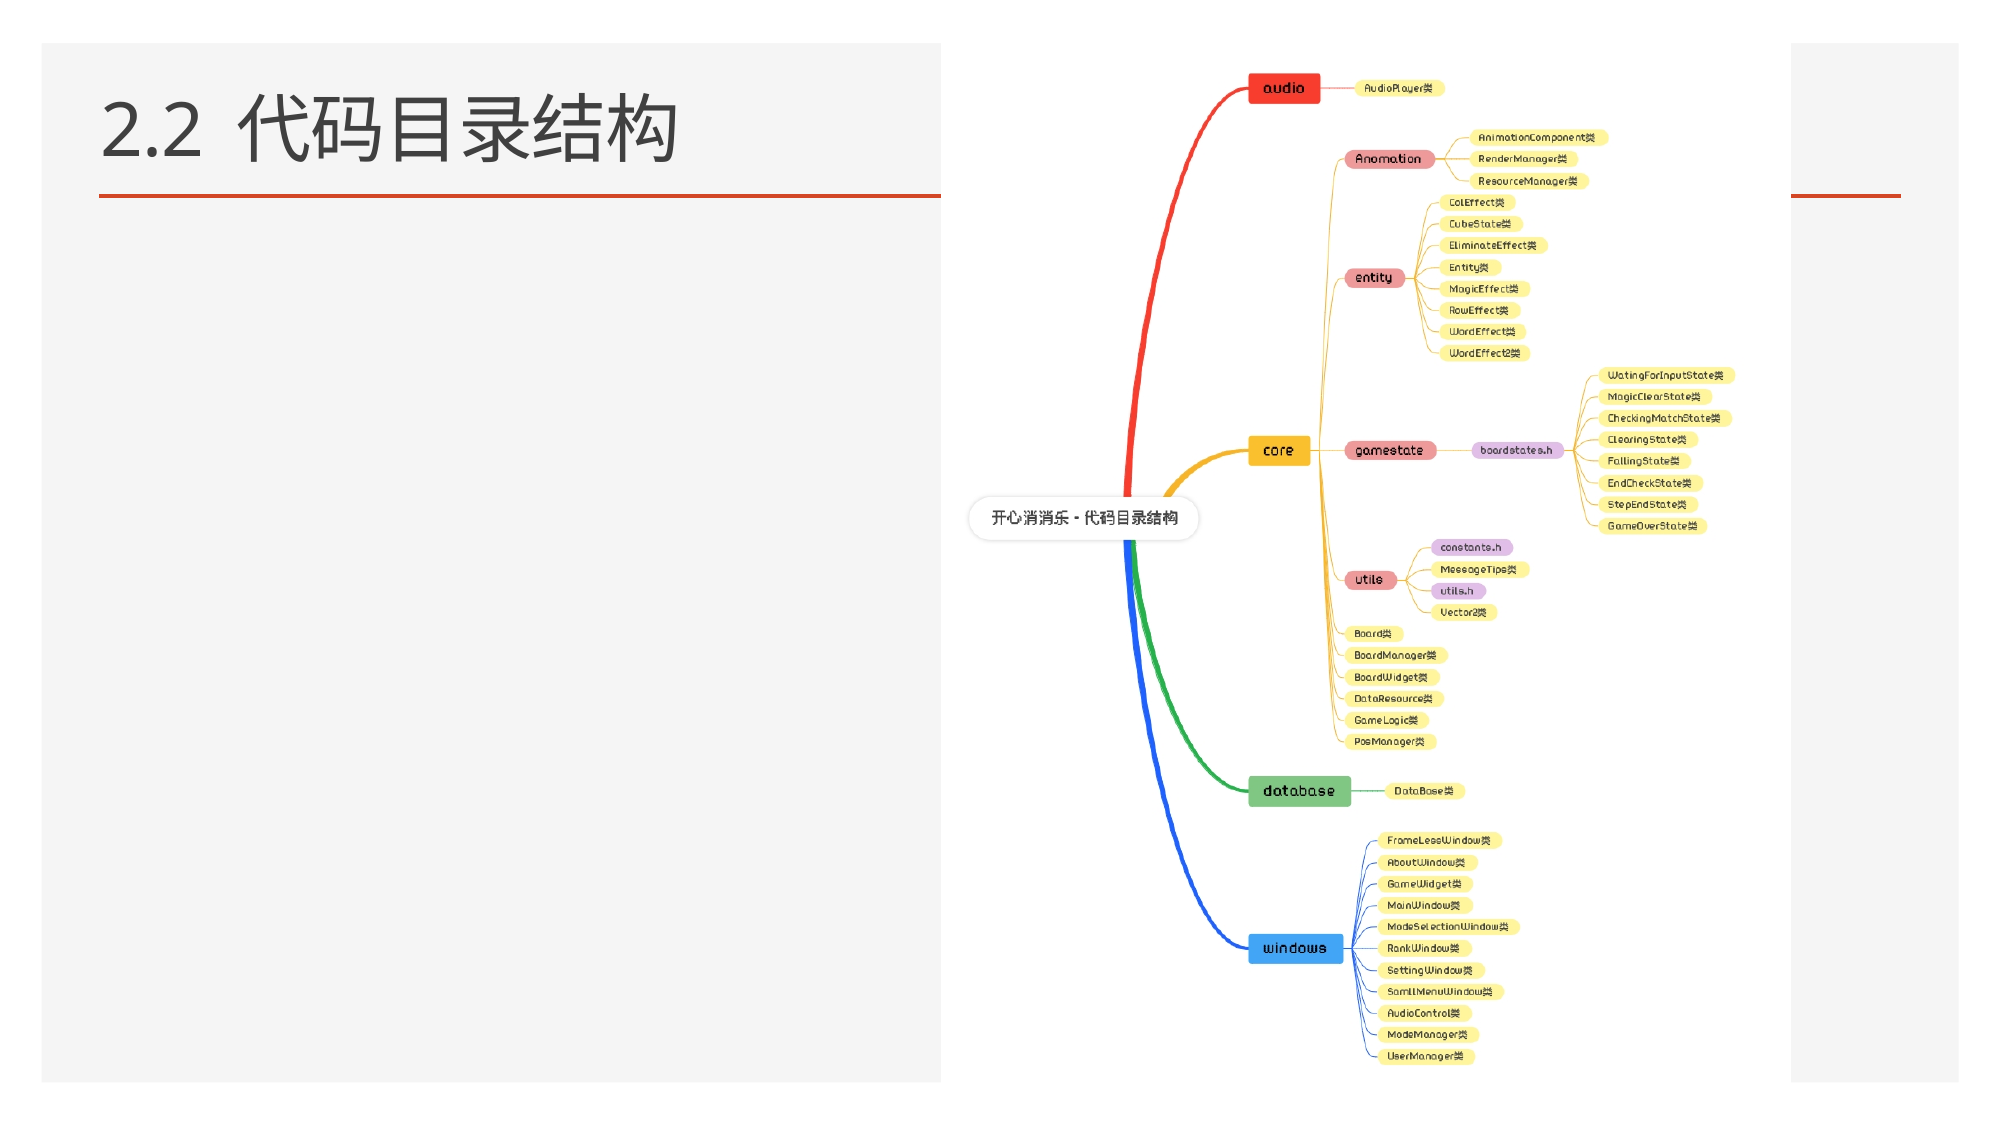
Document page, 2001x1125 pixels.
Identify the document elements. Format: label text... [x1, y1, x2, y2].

picture [941, 41, 1791, 1084]
title 2.2 代码目录结构 [85, 73, 941, 179]
